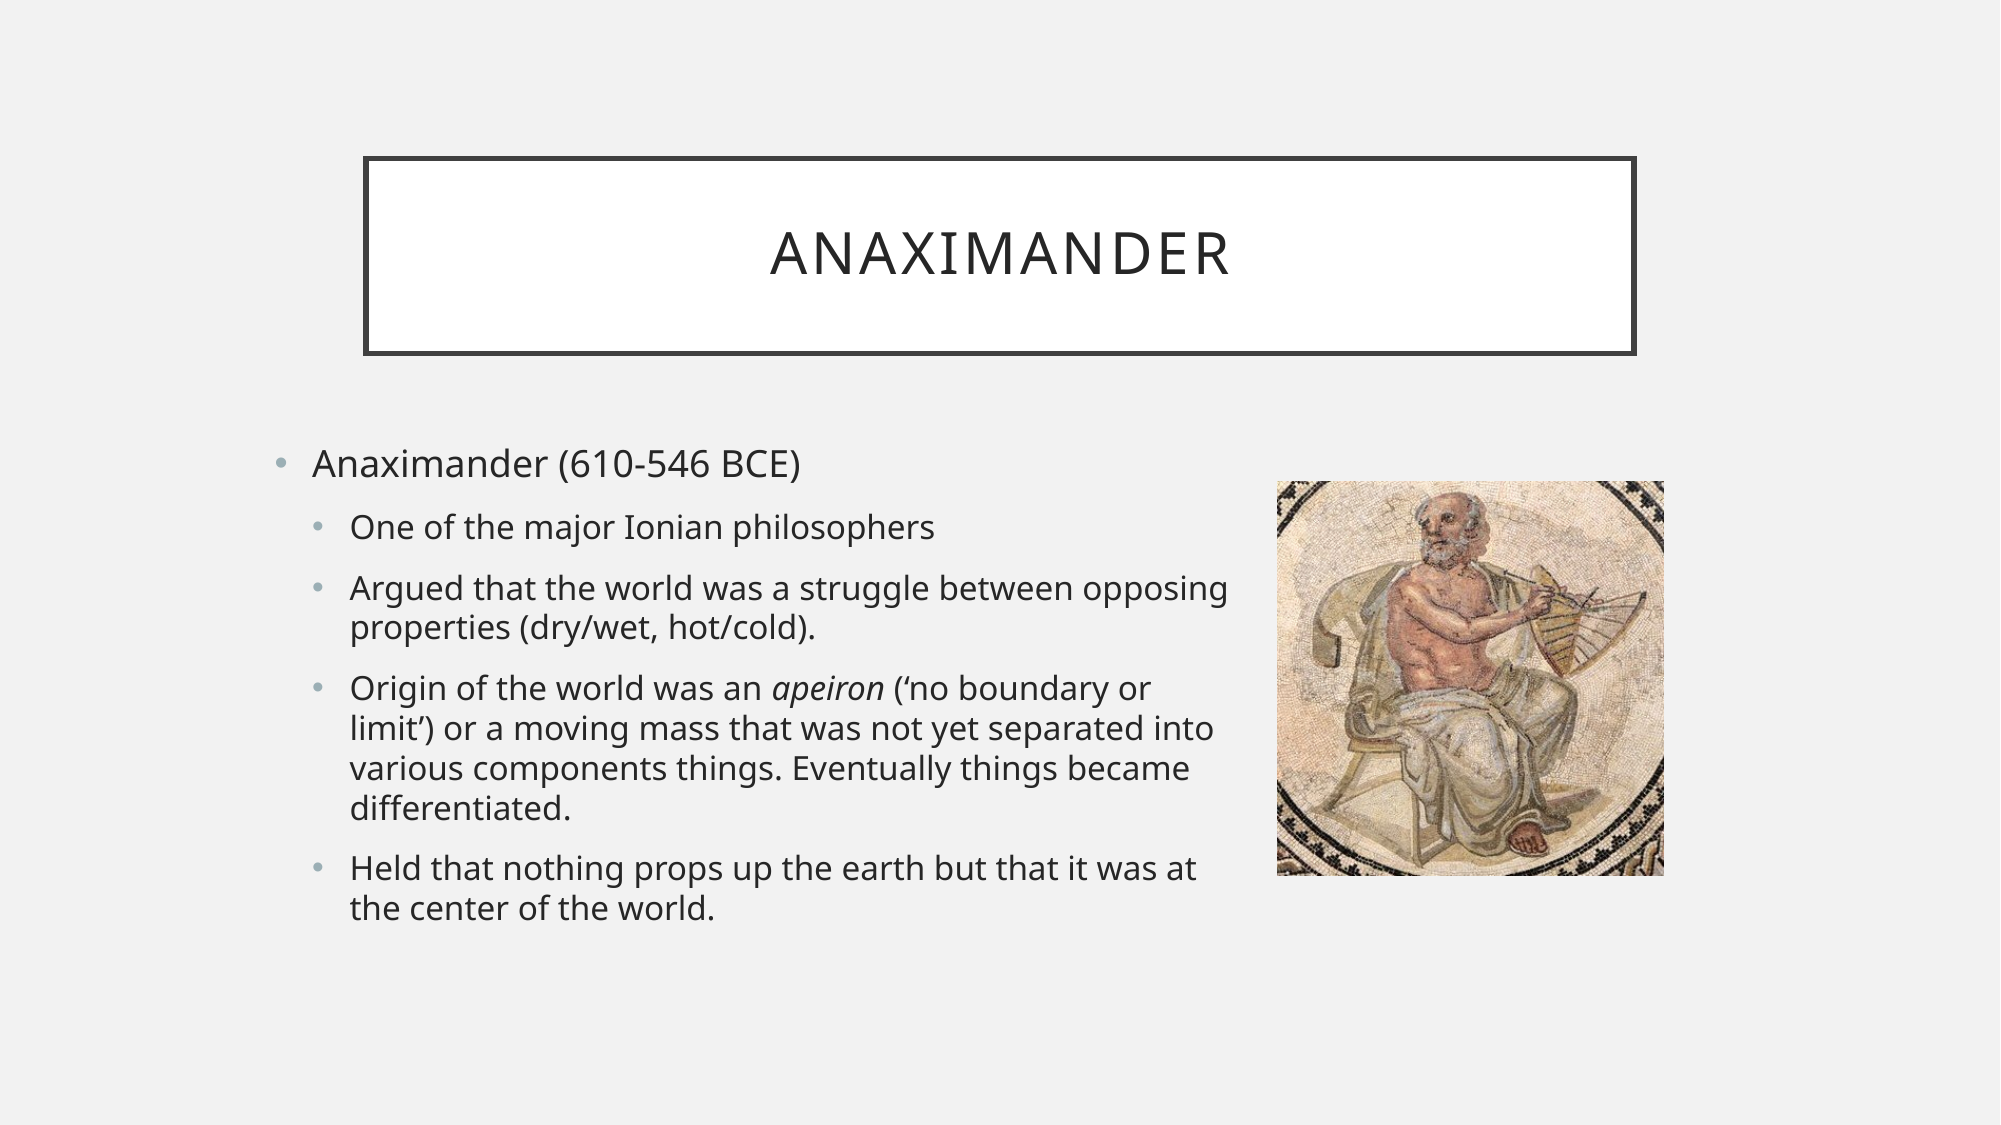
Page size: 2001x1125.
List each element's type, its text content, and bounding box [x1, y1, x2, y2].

title Anaximander [363, 156, 1637, 356]
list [1277, 481, 1664, 876]
list Anaximander (610-546 BCE) One of the major Ionian philosophers Argued that the world was a struggle between opposing properties (dry/wet, hot/cold). Origin of the world was an apeiron (‘no boundary or limit’) or a moving mass that was not yet separated into various components things. Eventually things became differentiated. Held that nothing props up the earth but that it was at the center of the world. [259, 432, 1261, 942]
